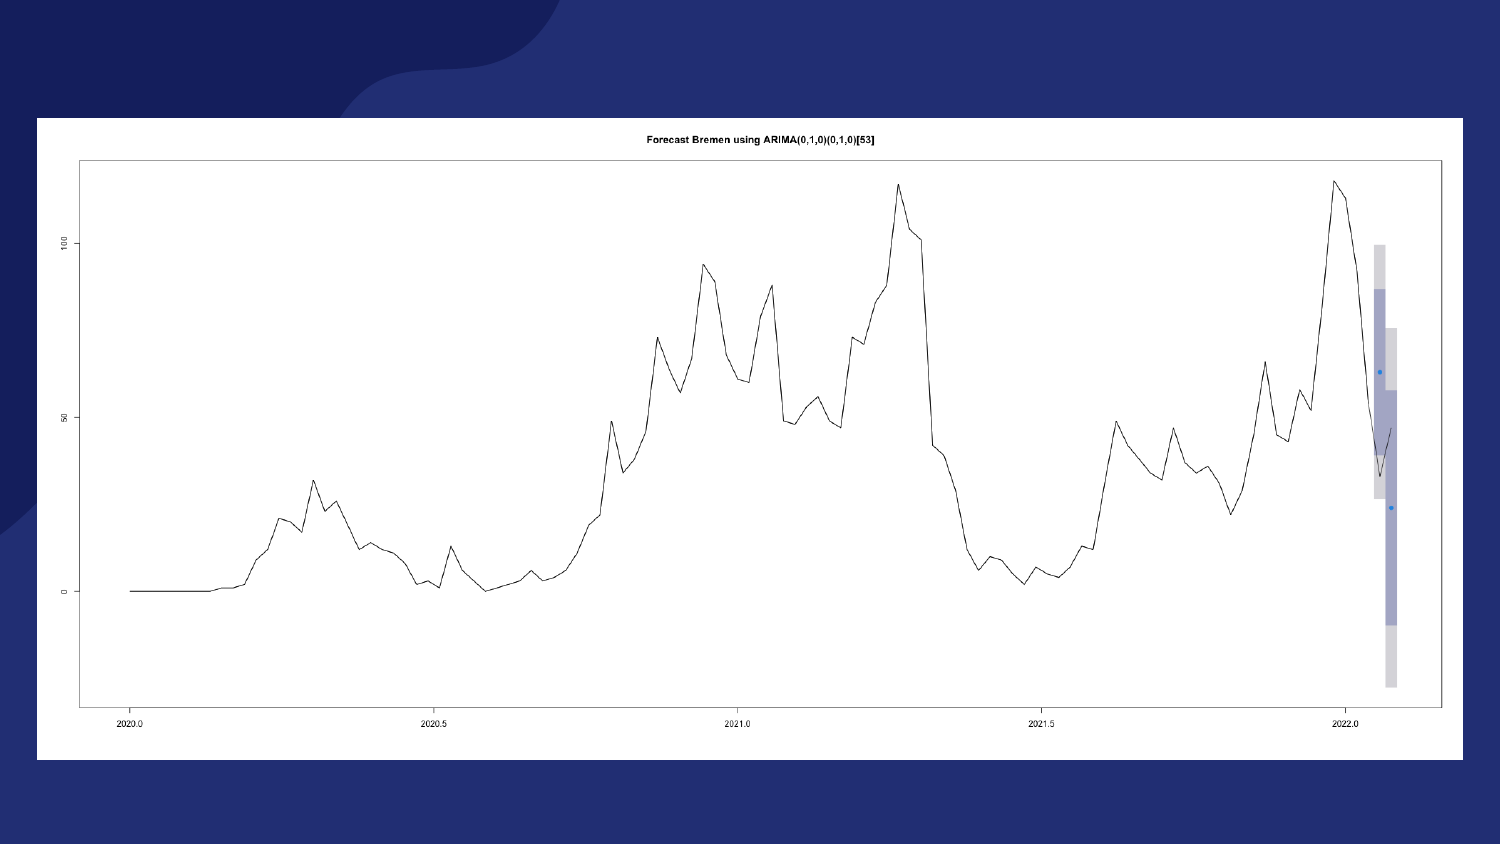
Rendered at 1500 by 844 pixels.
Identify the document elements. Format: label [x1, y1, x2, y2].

picture [37, 118, 1463, 760]
